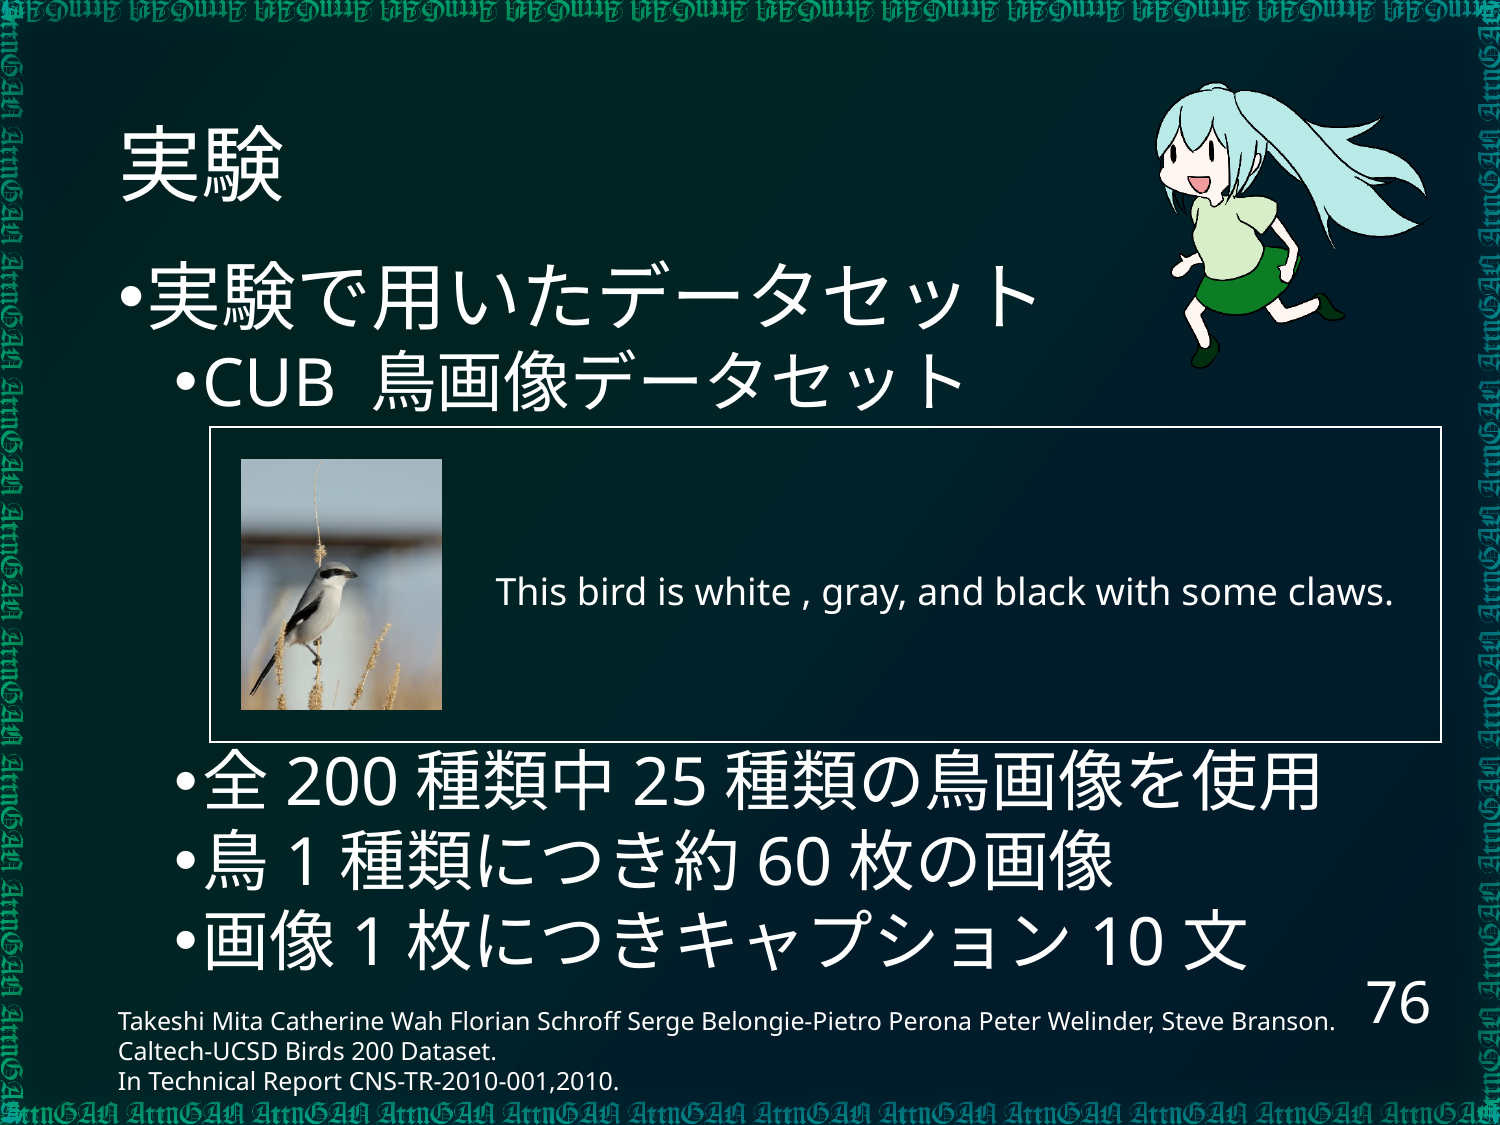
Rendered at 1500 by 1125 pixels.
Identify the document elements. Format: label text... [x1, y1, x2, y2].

picture [241, 459, 442, 710]
text_box Takeshi Mita Catherine Wah Florian Schroff Serge Belongie-Pietro Perona Peter Welinder, Steve Branson. Caltech-UCSD Birds 200 Dataset. In Technical Report CNS-TR-2010-001,2010. [103, 998, 1416, 1103]
title 実験 [103, 59, 1397, 252]
slide_number 76 [1097, 972, 1447, 1037]
text_box [209, 426, 1442, 743]
picture [0, 0, 1500, 1125]
text_box 実験で用いたデータセット CUB 鳥画像データセット 全200種類中25種類の鳥画像を使用 鳥1種類につき約60枚の画像 画像1枚につきキャプション10文 [103, 252, 1397, 992]
